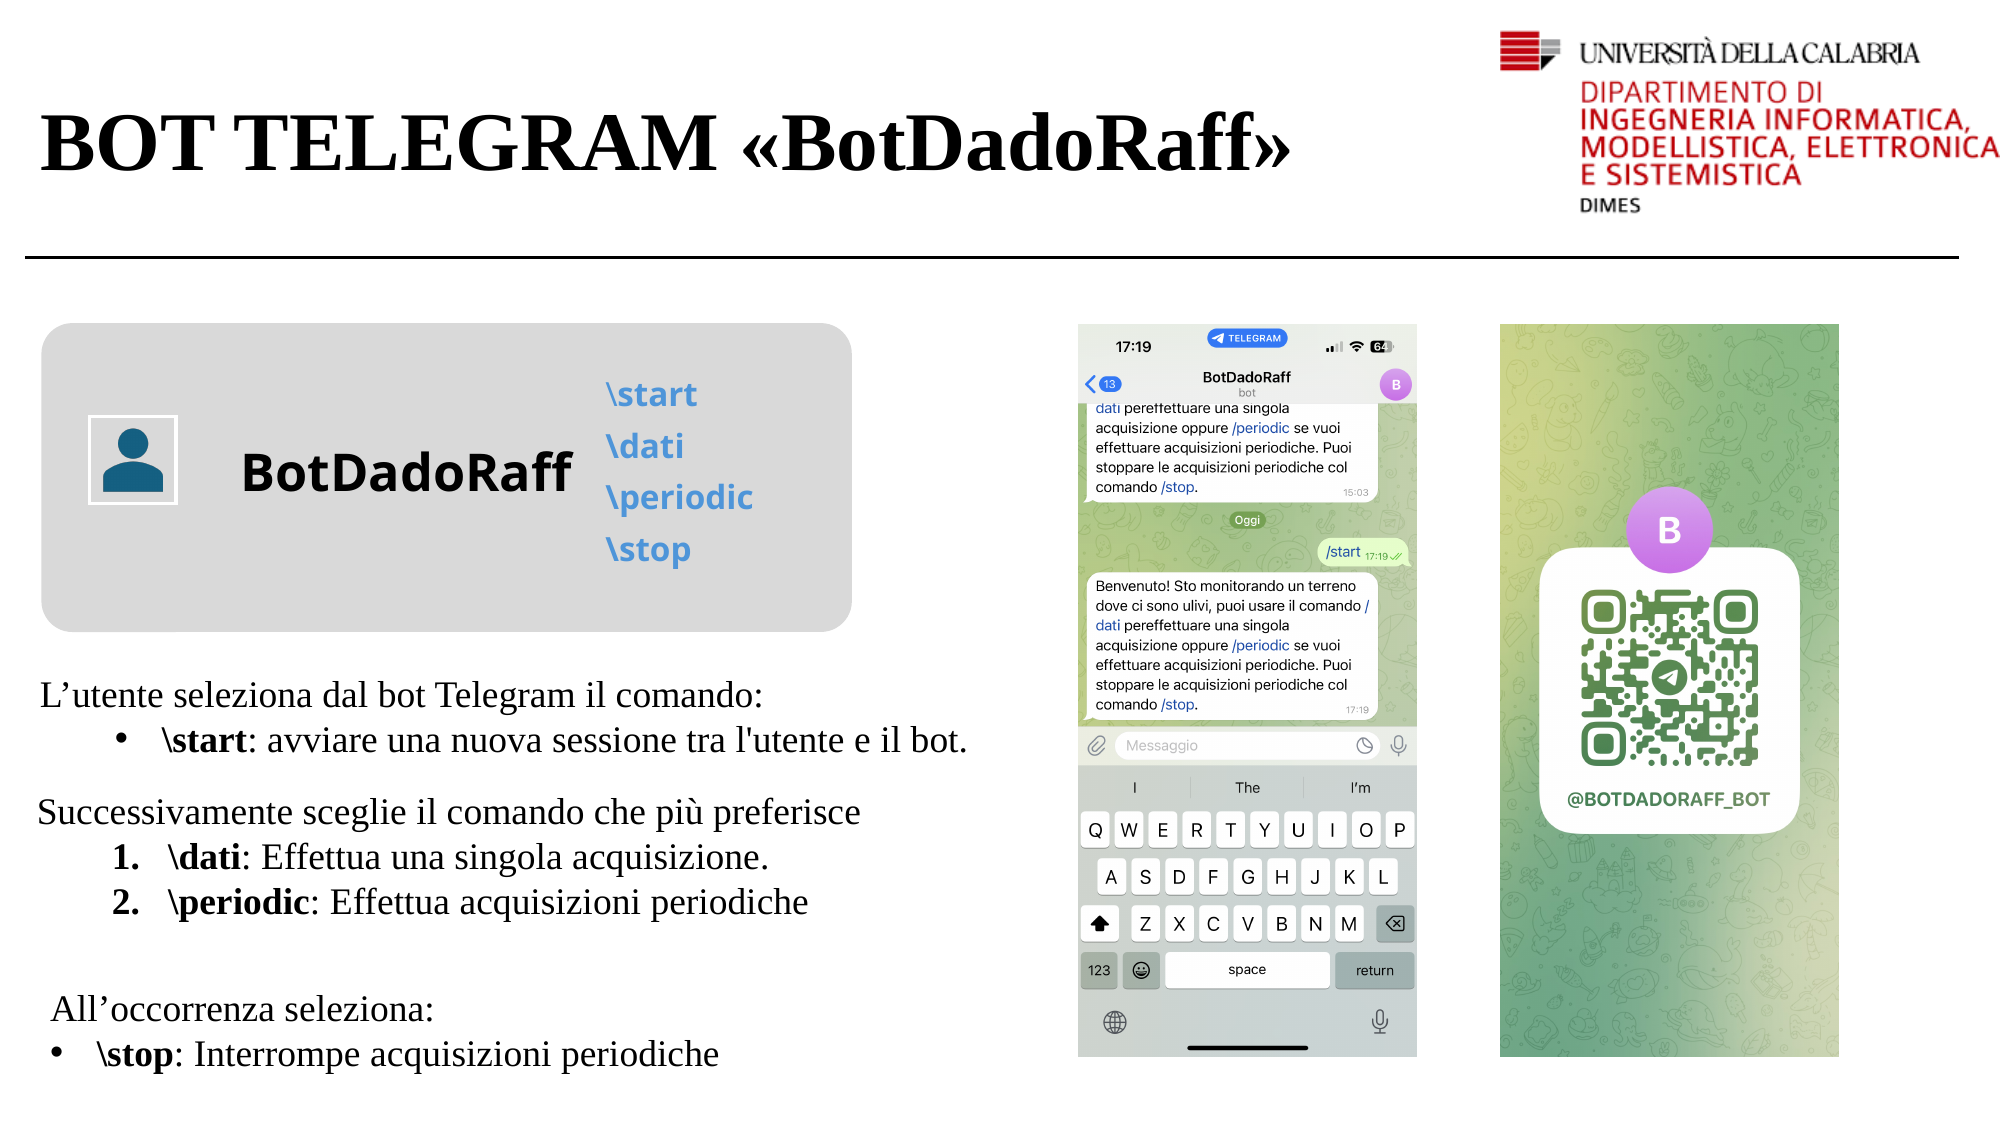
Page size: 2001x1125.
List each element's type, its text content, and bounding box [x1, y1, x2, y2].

picture [1077, 324, 1417, 1057]
title BOT TELEGRAM «BotDadoRaff» [25, 34, 1751, 252]
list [40, 206, 853, 736]
text_box Successivamente sceglie il comando che più preferisce \dati: Effettua una singola acquisizione. \periodic: Effettua acquisizioni periodiche [0, 779, 922, 975]
text_box All’occorrenza seleziona: \stop: Interrompe acquisizioni periodiche [0, 976, 832, 1082]
picture [1499, 13, 2000, 232]
picture [1499, 324, 1840, 1057]
text_box L’utente seleziona dal bot Telegram il comando: \start: avviare una nuova sessione tra l'utente e il bot. [25, 662, 1077, 768]
